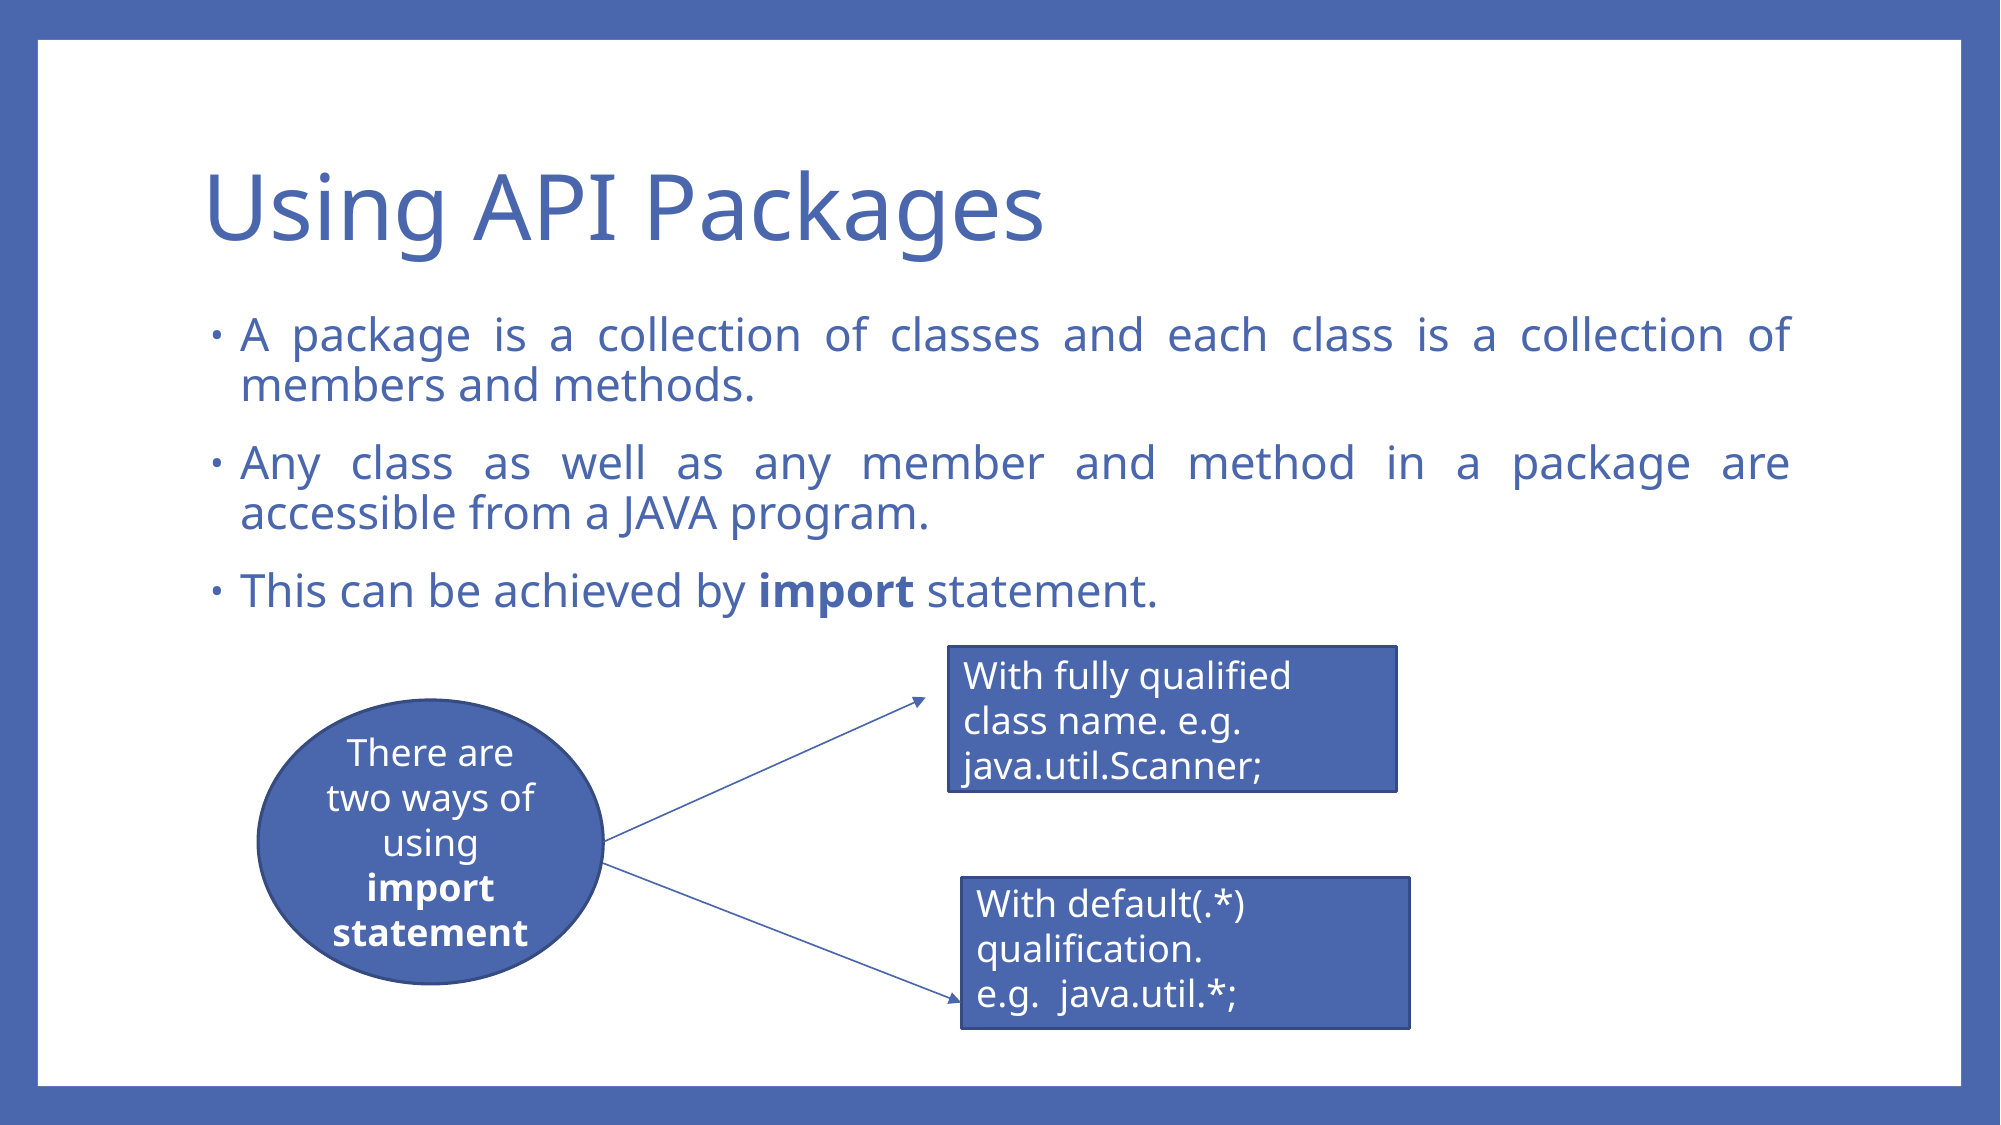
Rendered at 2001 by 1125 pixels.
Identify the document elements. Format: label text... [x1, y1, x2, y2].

list A package is a collection of classes and each class is a collection of members and methods. Any class as well as any member and method in a package are accessible from a JAVA program. This can be achieved by import statement. [187, 304, 1808, 1021]
title Using API Packages [187, 99, 1808, 304]
text_box There are two ways of using import statement [256, 698, 605, 986]
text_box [602, 862, 962, 1003]
text_box With default(.*) qualification. e.g. java.util.*; [961, 872, 1410, 1023]
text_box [602, 697, 927, 843]
text_box [960, 1021, 1411, 1030]
text_box With fully qualified class name. e.g. java.util.Scanner; [948, 644, 1397, 795]
